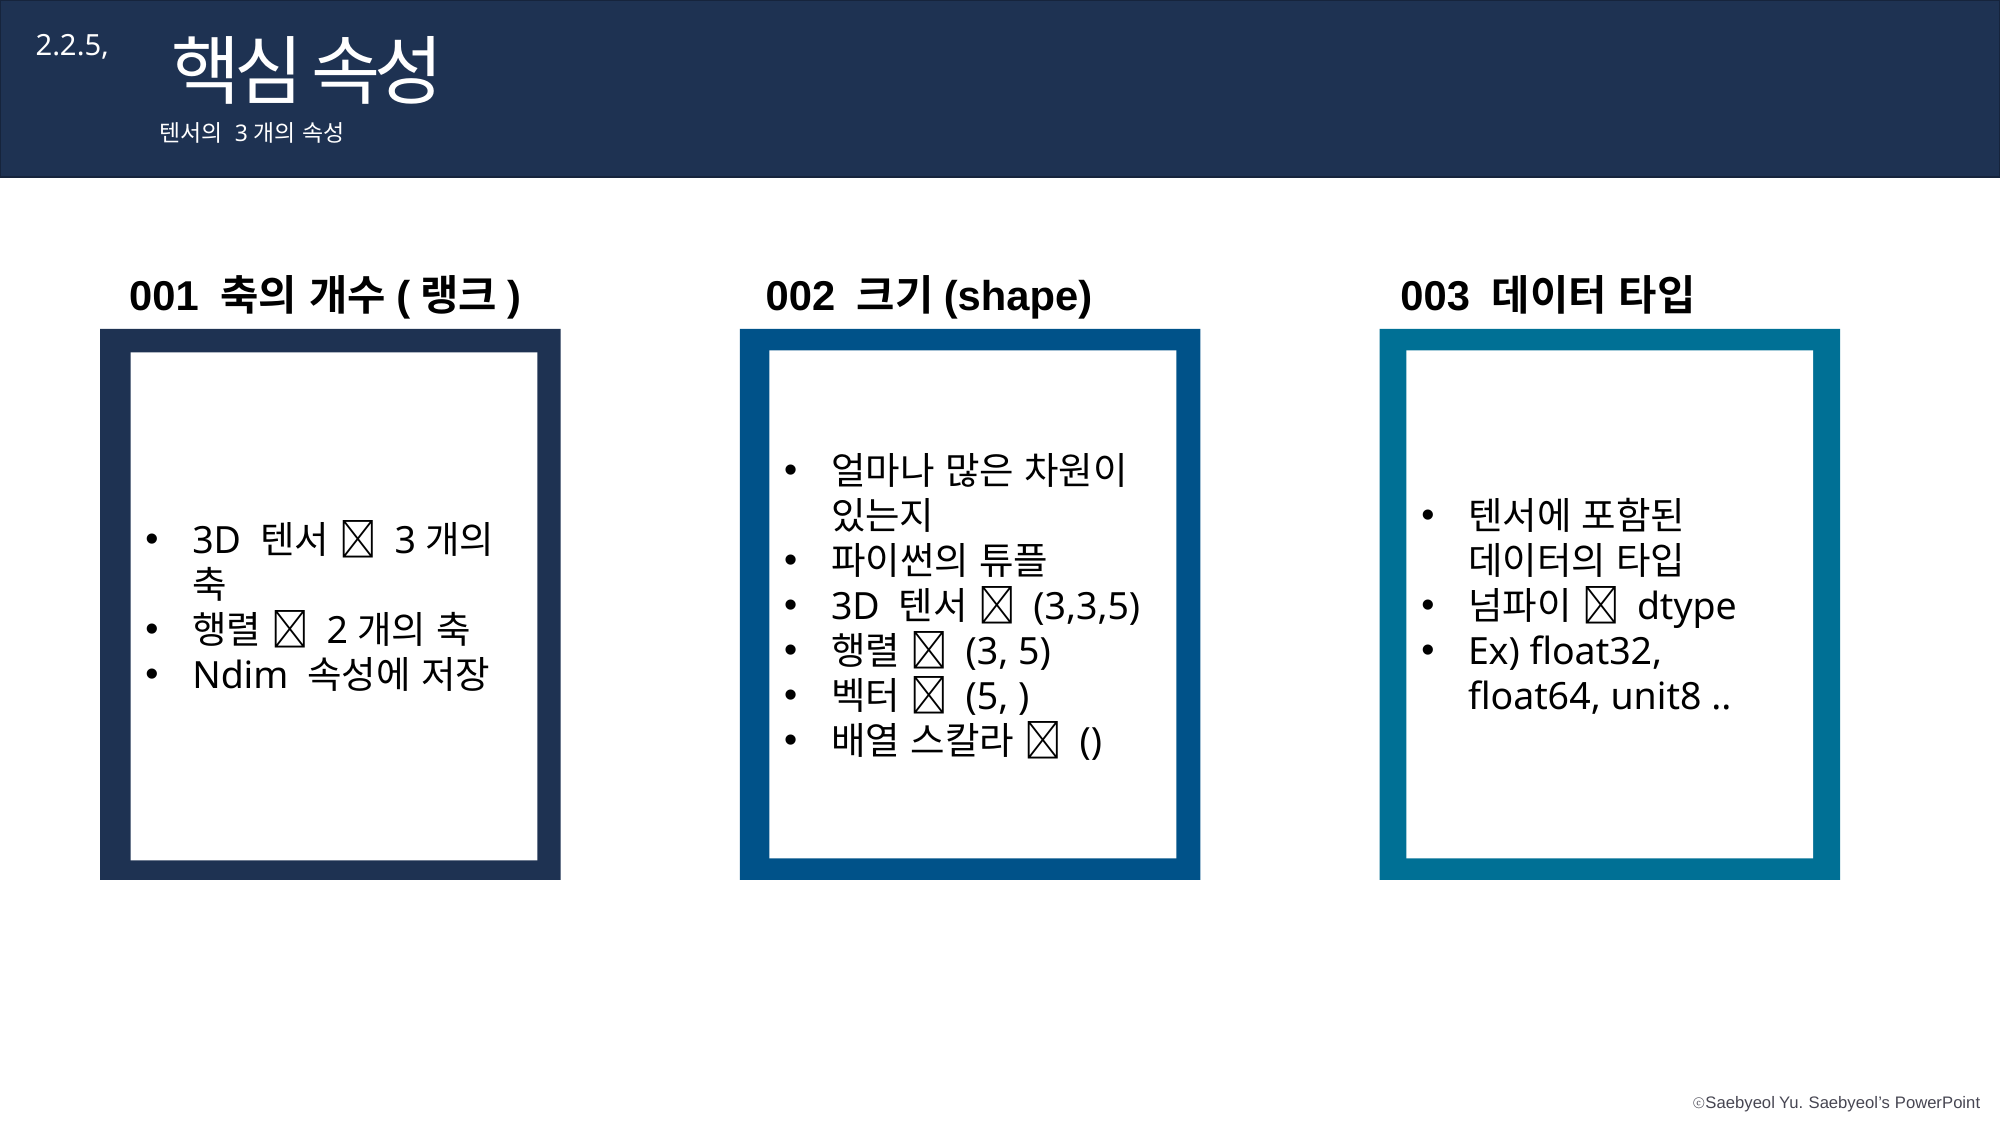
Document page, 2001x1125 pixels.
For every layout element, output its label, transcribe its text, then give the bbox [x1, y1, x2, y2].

text_box 3D 텐서  3개의 축 행렬  2개의 축 Ndim 속성에 저장 [130, 351, 538, 861]
text_box [0, 0, 2000, 178]
text_box 텐서의 3개의 속성 [144, 110, 361, 154]
text_box [739, 328, 1201, 881]
text_box [99, 328, 562, 881]
text_box 002 크기(shape) [750, 261, 1161, 326]
text_box 핵심 속성 [156, 16, 459, 122]
text_box 003 데이터 타입 [1385, 261, 1765, 326]
text_box 텐서에 포함된 데이터의 타입 넘파이  dtype Ex) float32, float64, unit8 .. [1405, 349, 1814, 859]
text_box 2.2.5, [20, 19, 132, 69]
text_box 얼마나 많은 차원이 있는지 파이썬의 튜플 3D 텐서  (3,3,5) 행렬  (3, 5) 벡터  (5, ) 배열 스칼라  () [768, 349, 1177, 859]
text_box 001 축의 개수(랭크) [114, 261, 570, 326]
text_box [1379, 328, 1841, 881]
